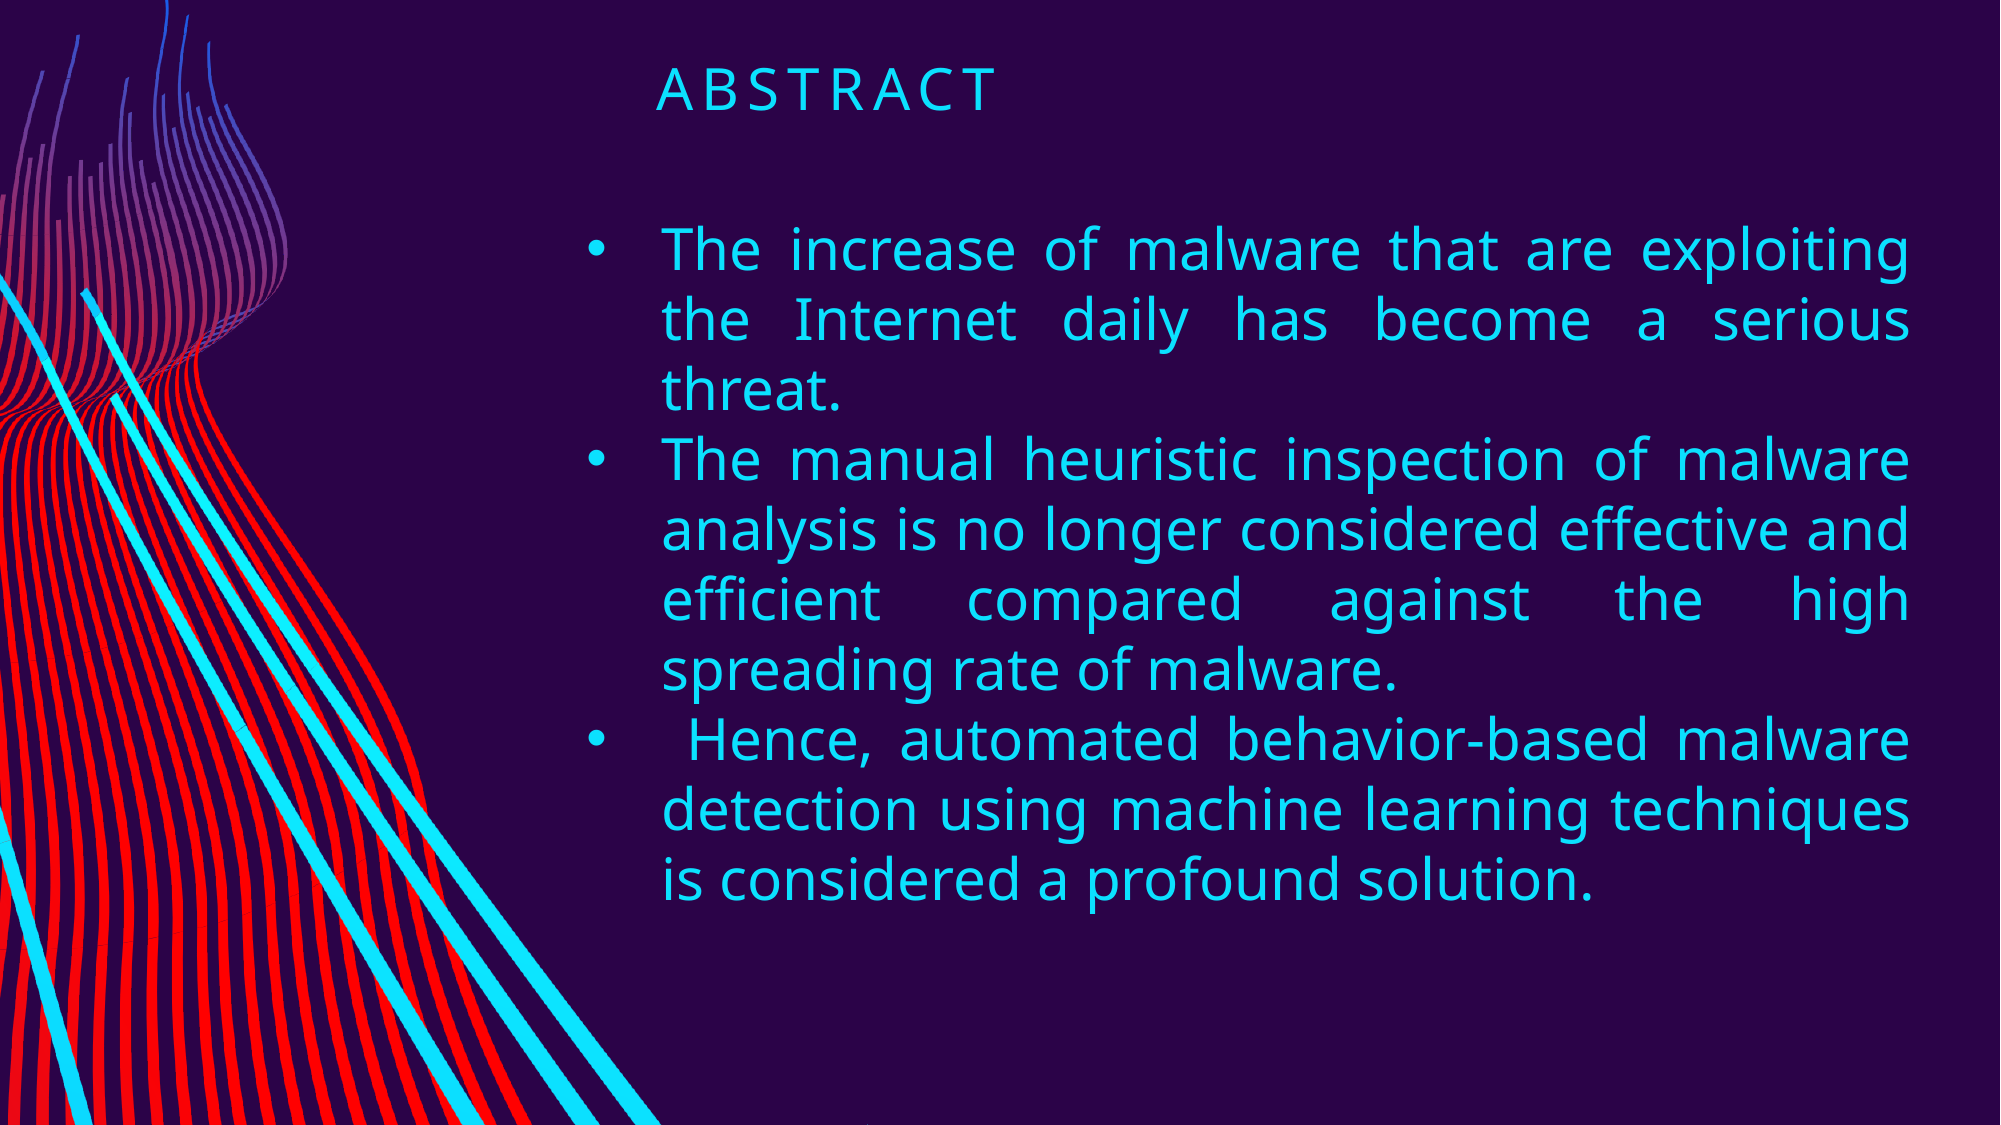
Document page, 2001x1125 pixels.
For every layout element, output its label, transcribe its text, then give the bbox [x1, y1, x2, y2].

text_box The increase of malware that are exploiting the Internet daily has become a serious threat. The manual heuristic inspection of malware analysis is no longer considered effective and efficient compared against the high spreading rate of malware. Hence, automated behavior-based malware detection using machine learning techniques is considered a profound solution. [571, 204, 1927, 920]
title Abstract [641, 52, 1452, 148]
picture [0, 0, 2000, 1125]
